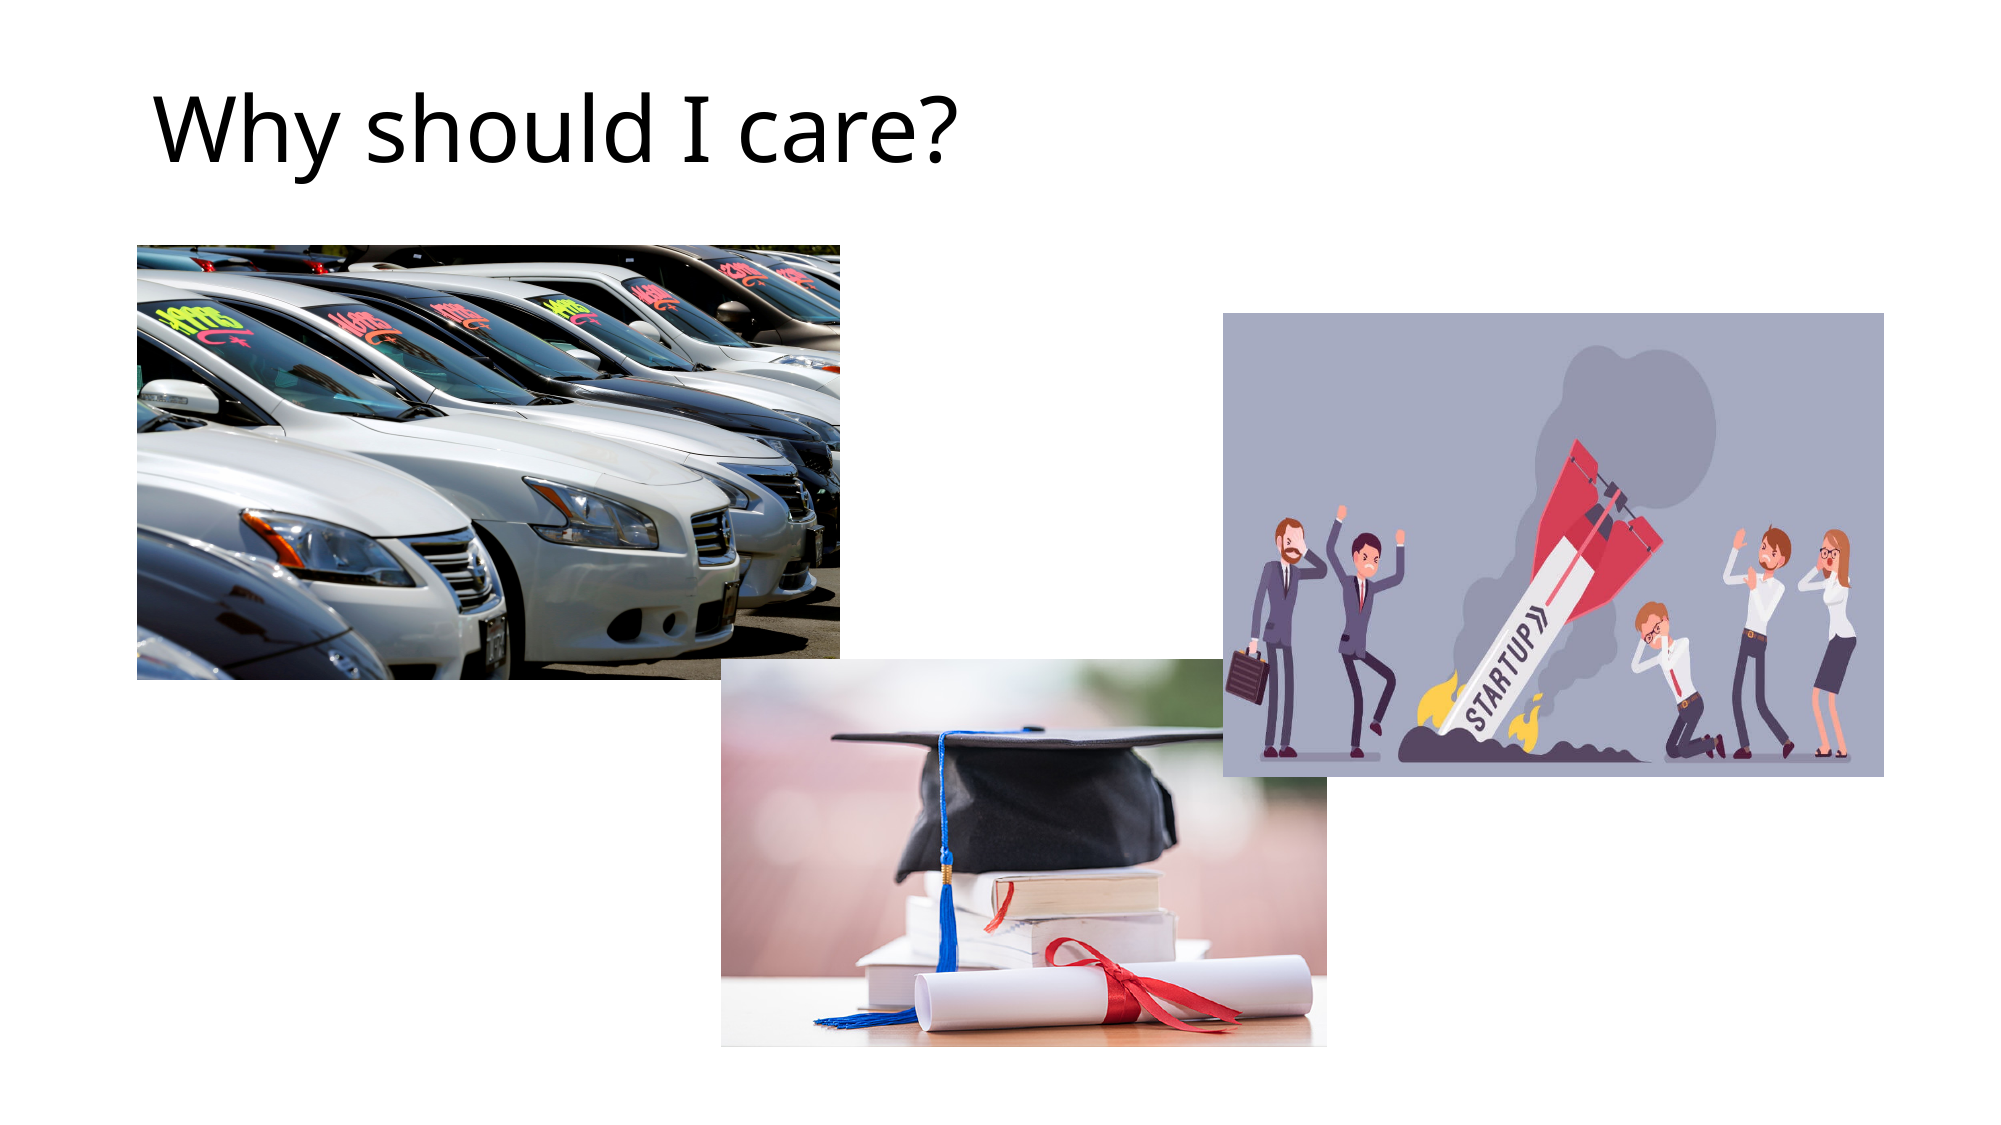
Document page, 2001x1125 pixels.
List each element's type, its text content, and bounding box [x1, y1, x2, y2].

picture [137, 245, 1884, 1047]
title Why should I care? [137, 24, 1938, 242]
